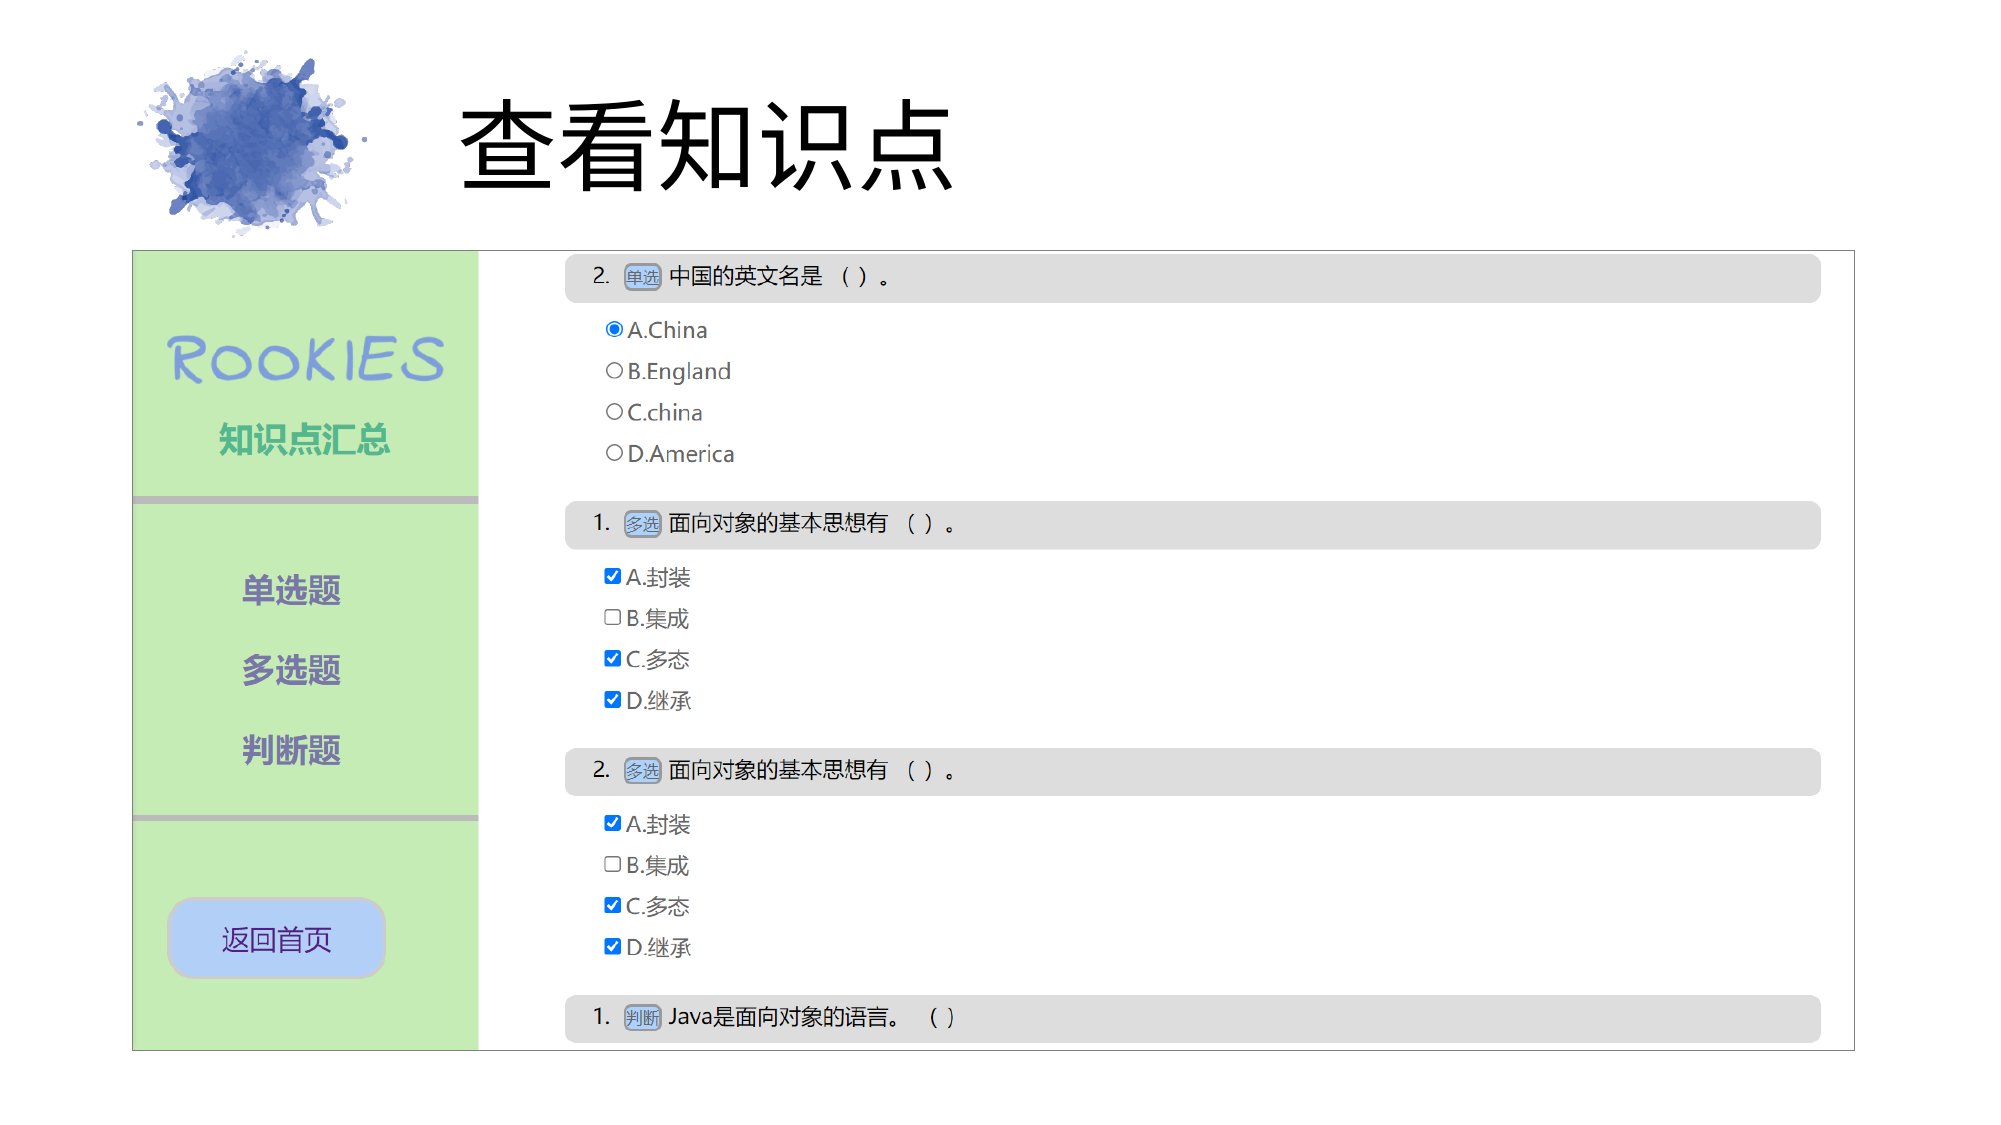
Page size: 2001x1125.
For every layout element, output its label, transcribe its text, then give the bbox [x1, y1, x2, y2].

picture [137, 50, 367, 238]
text_box 查看知识点 [442, 75, 1210, 211]
picture [132, 250, 1855, 1051]
